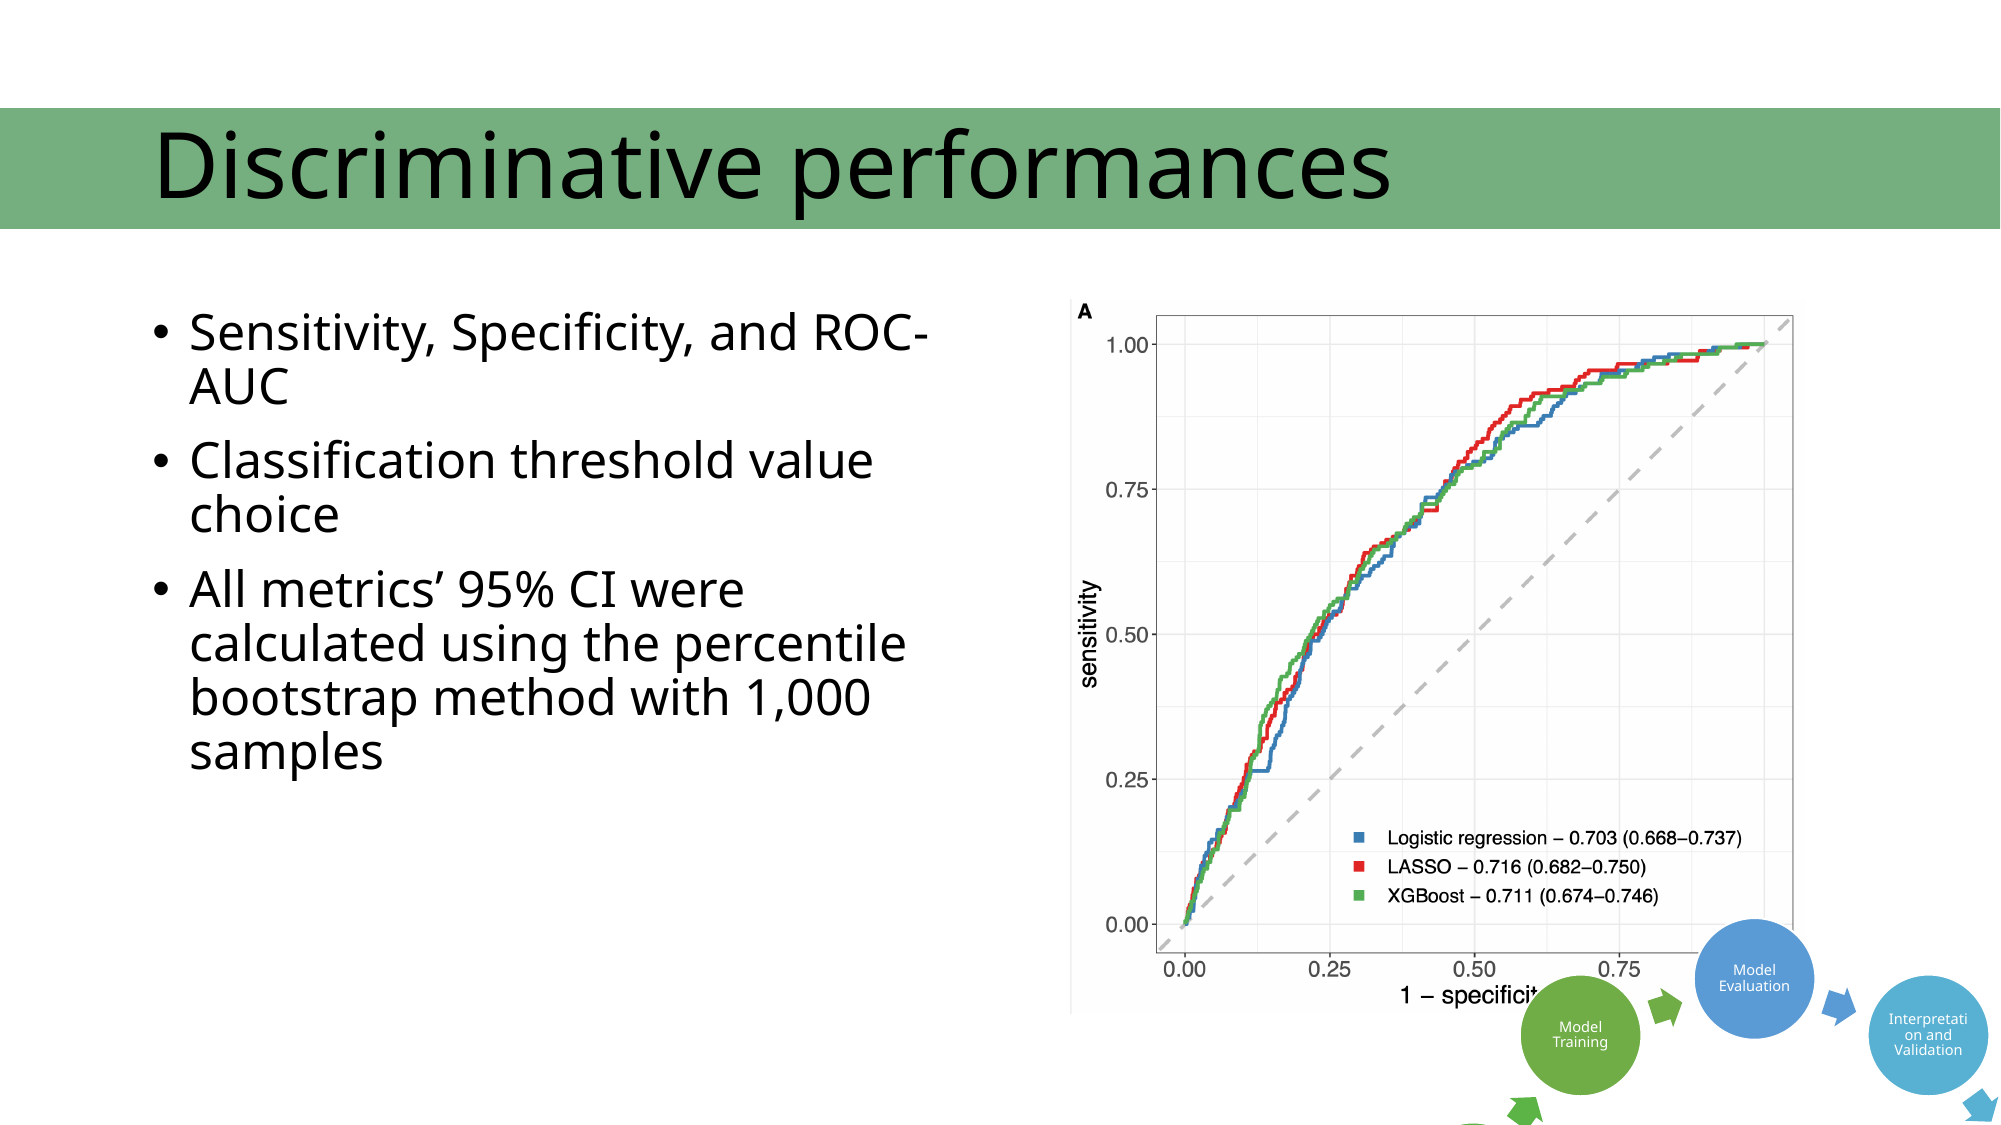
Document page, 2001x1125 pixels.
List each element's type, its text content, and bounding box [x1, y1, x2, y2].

title Discriminative performances [137, 59, 1863, 278]
list Sensitivity, Specificity, and ROC-AUC Classification threshold value choice All metrics’ 95% CI were calculated using the percentile bootstrap method with 1,000 samples [137, 299, 988, 1014]
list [1070, 299, 1805, 1014]
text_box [1373, 917, 2000, 1125]
